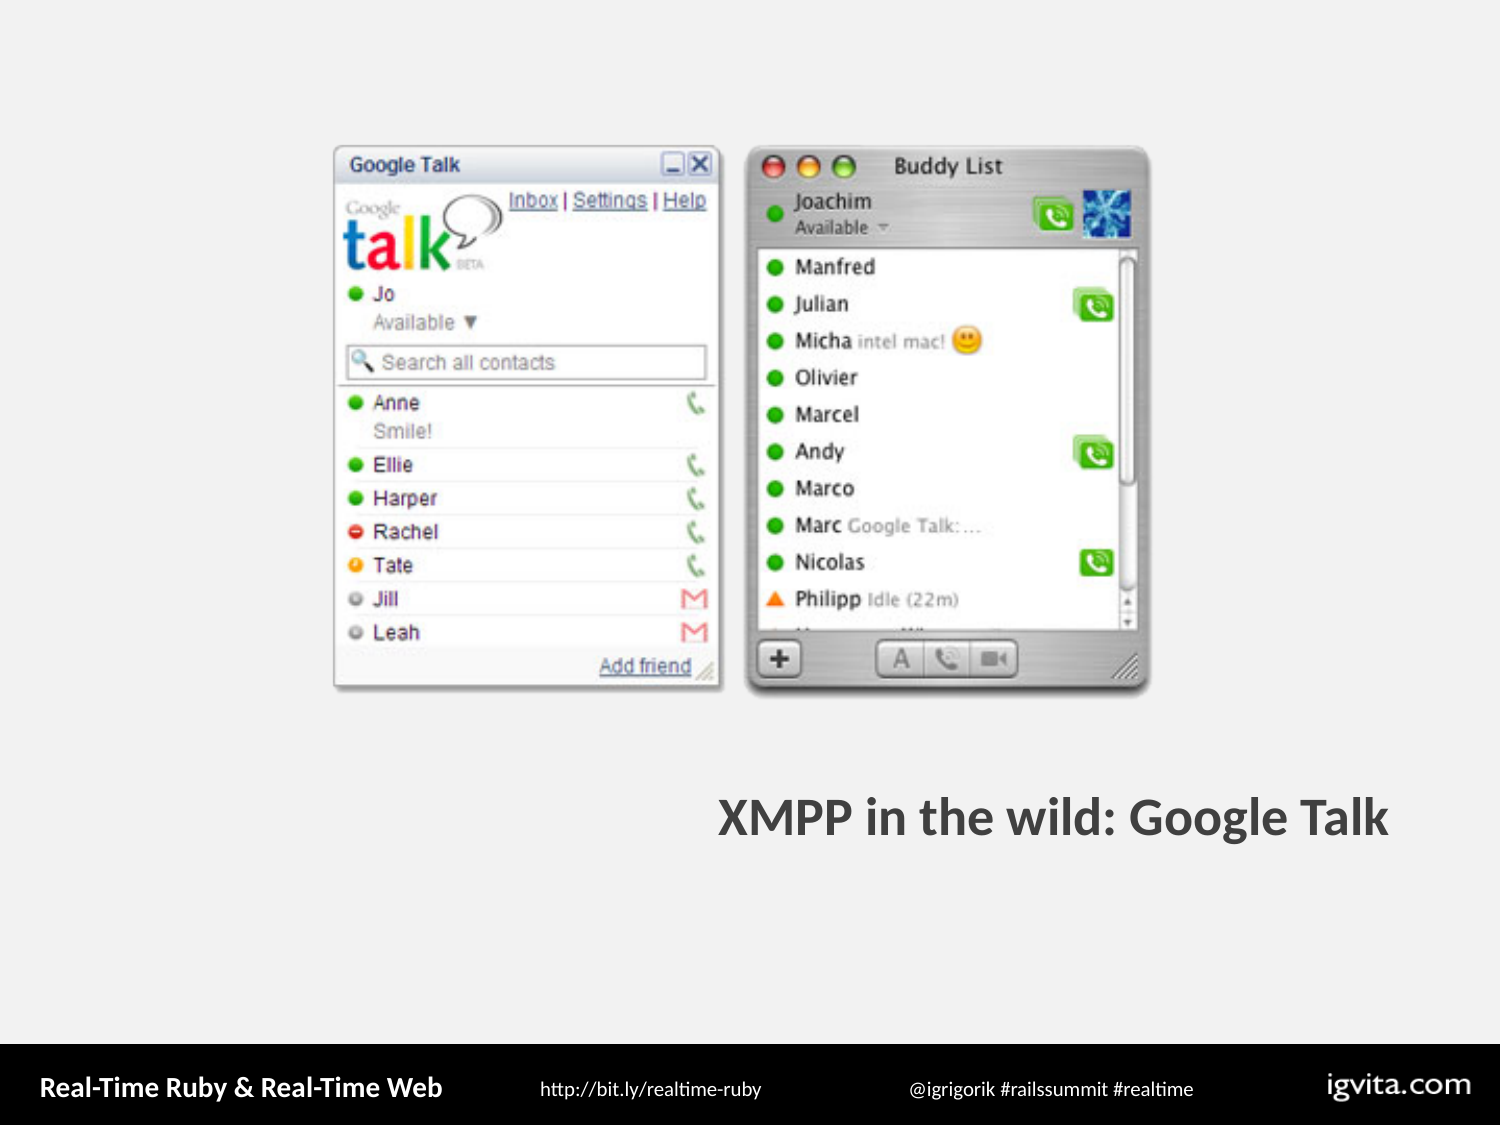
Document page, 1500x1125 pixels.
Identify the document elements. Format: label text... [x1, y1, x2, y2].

picture [326, 139, 1161, 705]
list XMPP in the wild: Google Talk [130, 607, 1406, 854]
picture [1323, 1070, 1475, 1105]
